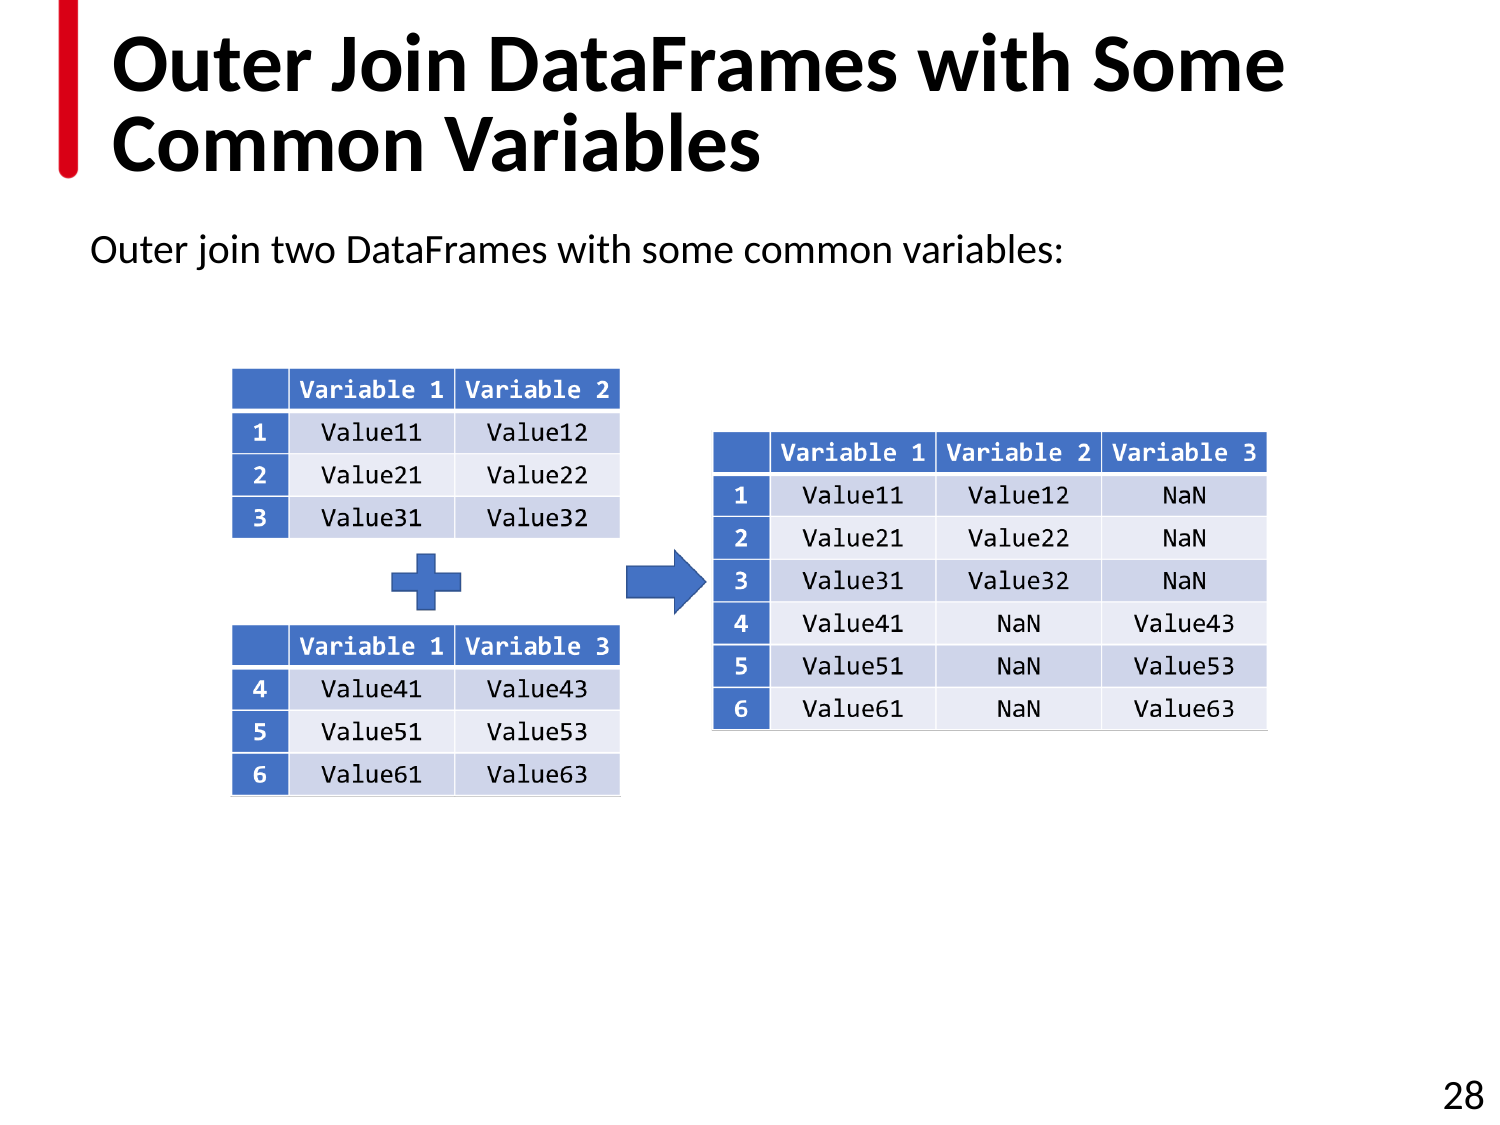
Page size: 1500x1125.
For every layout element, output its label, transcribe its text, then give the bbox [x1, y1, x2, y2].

picture [229, 364, 1270, 807]
picture [57, 0, 81, 200]
list Outer join two DataFrames with some common variables: [75, 214, 1425, 957]
title Outer Join DataFrames with Some Common Variables [97, 0, 1500, 215]
